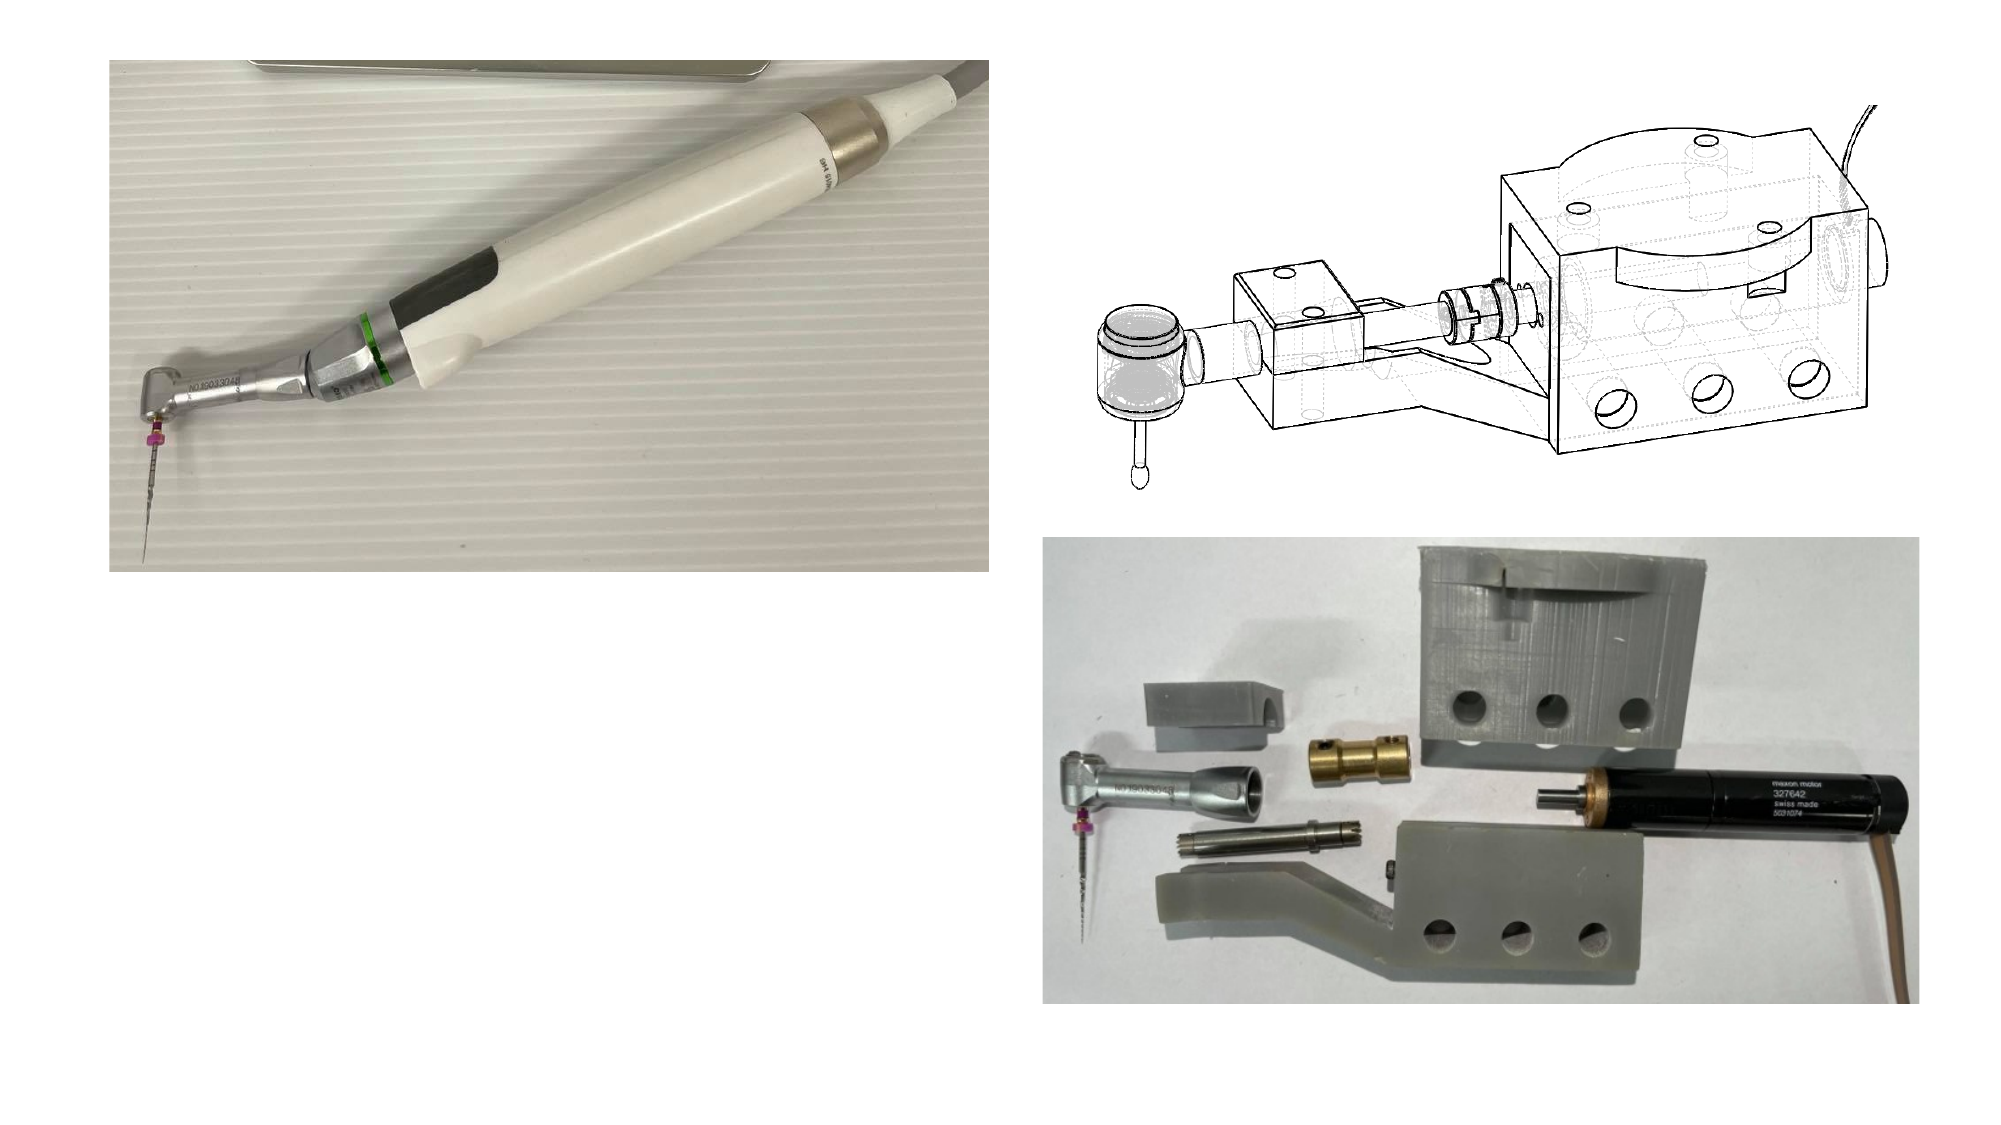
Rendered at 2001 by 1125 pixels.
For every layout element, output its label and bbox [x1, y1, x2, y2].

picture [109, 60, 989, 572]
text_box [1042, 105, 1920, 1004]
